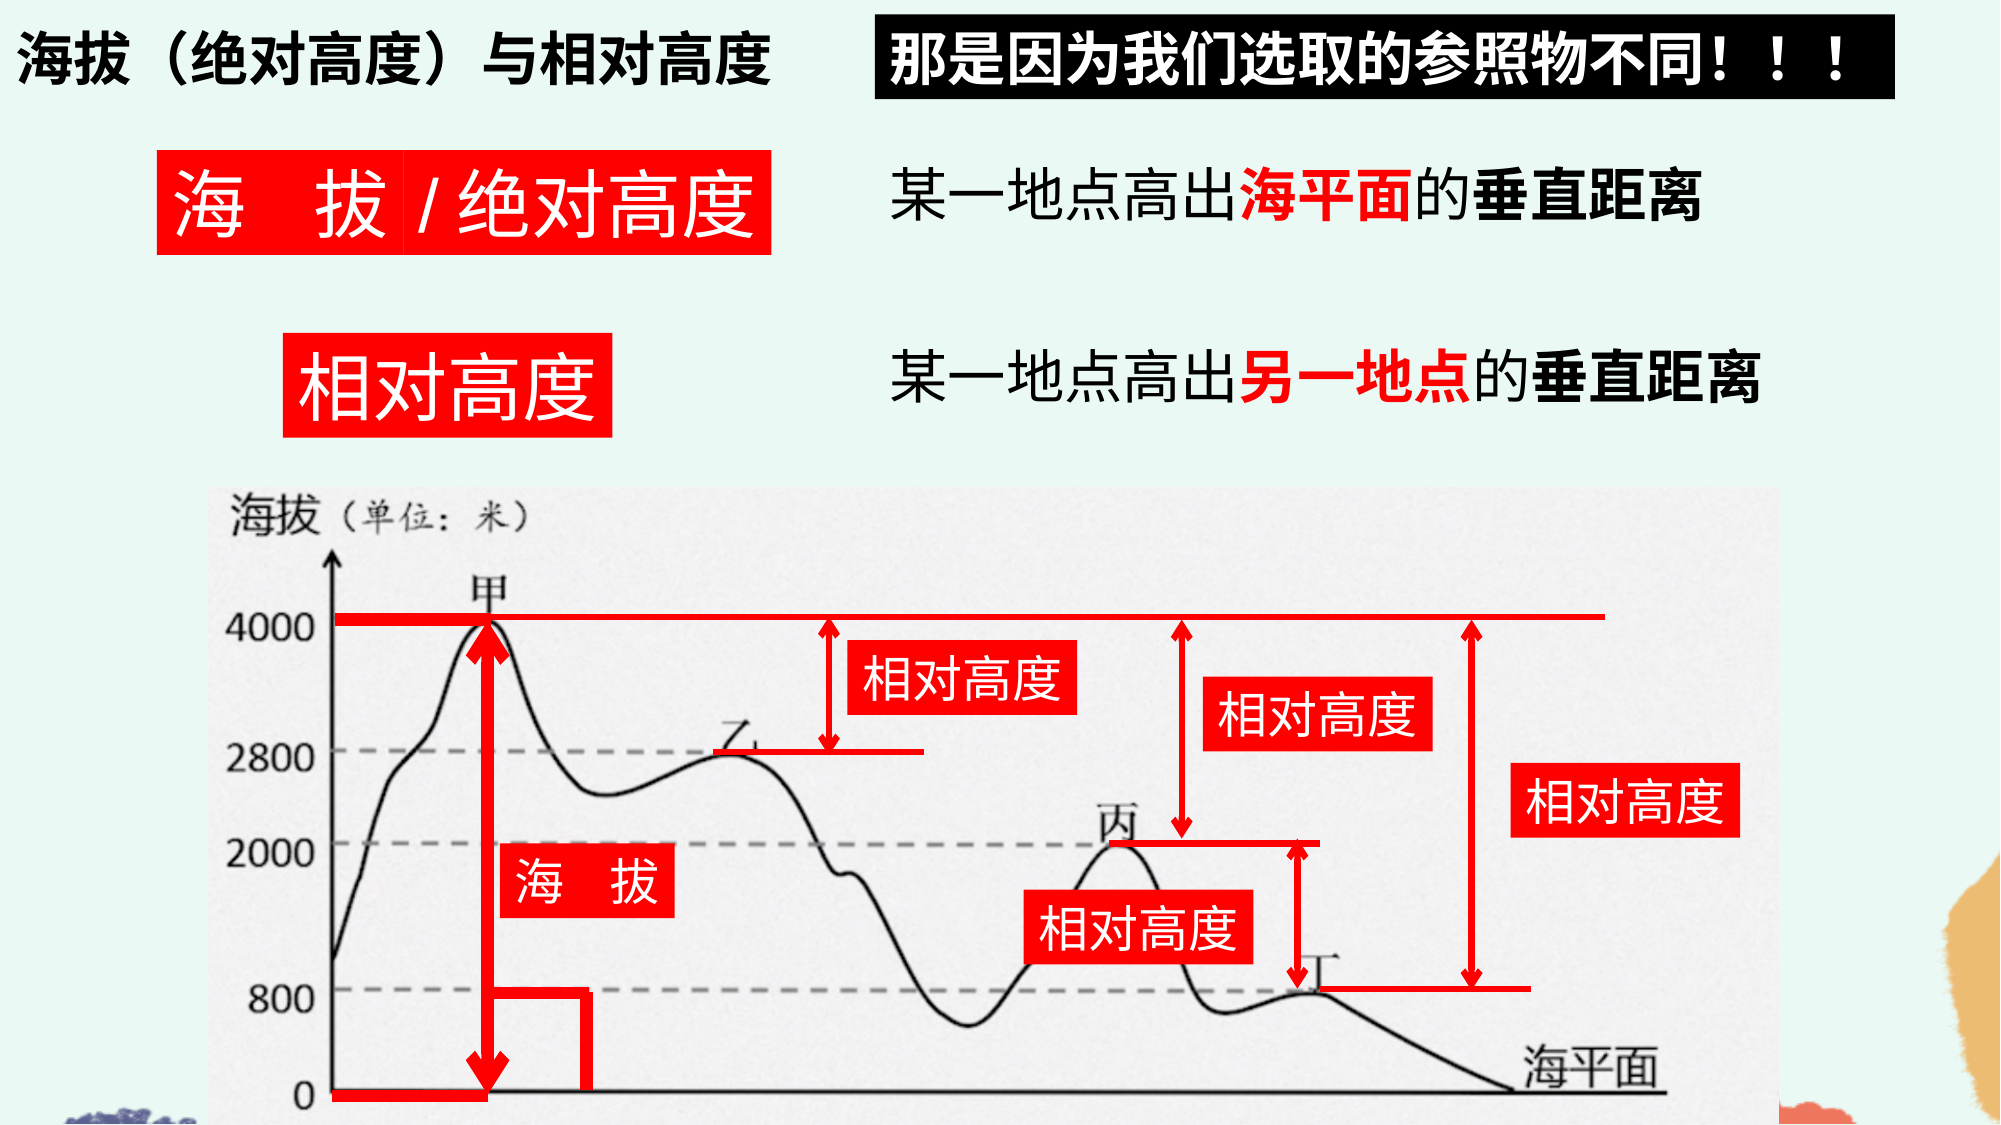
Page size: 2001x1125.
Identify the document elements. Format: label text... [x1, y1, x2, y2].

picture [6, 487, 2000, 1125]
text_box 某一地点高出另一地点的垂直距离 [874, 332, 1779, 418]
text_box 相对高度 [282, 332, 613, 438]
text_box 某一地点高出海平面的垂直距离 [874, 150, 1720, 235]
text_box /绝对高度 [403, 150, 772, 255]
text_box 海 拔 [156, 150, 403, 255]
text_box 海拔（绝对高度）与相对高度 [0, 14, 788, 100]
text_box 那是因为我们选取的参照物不同！！！ [874, 14, 1895, 100]
